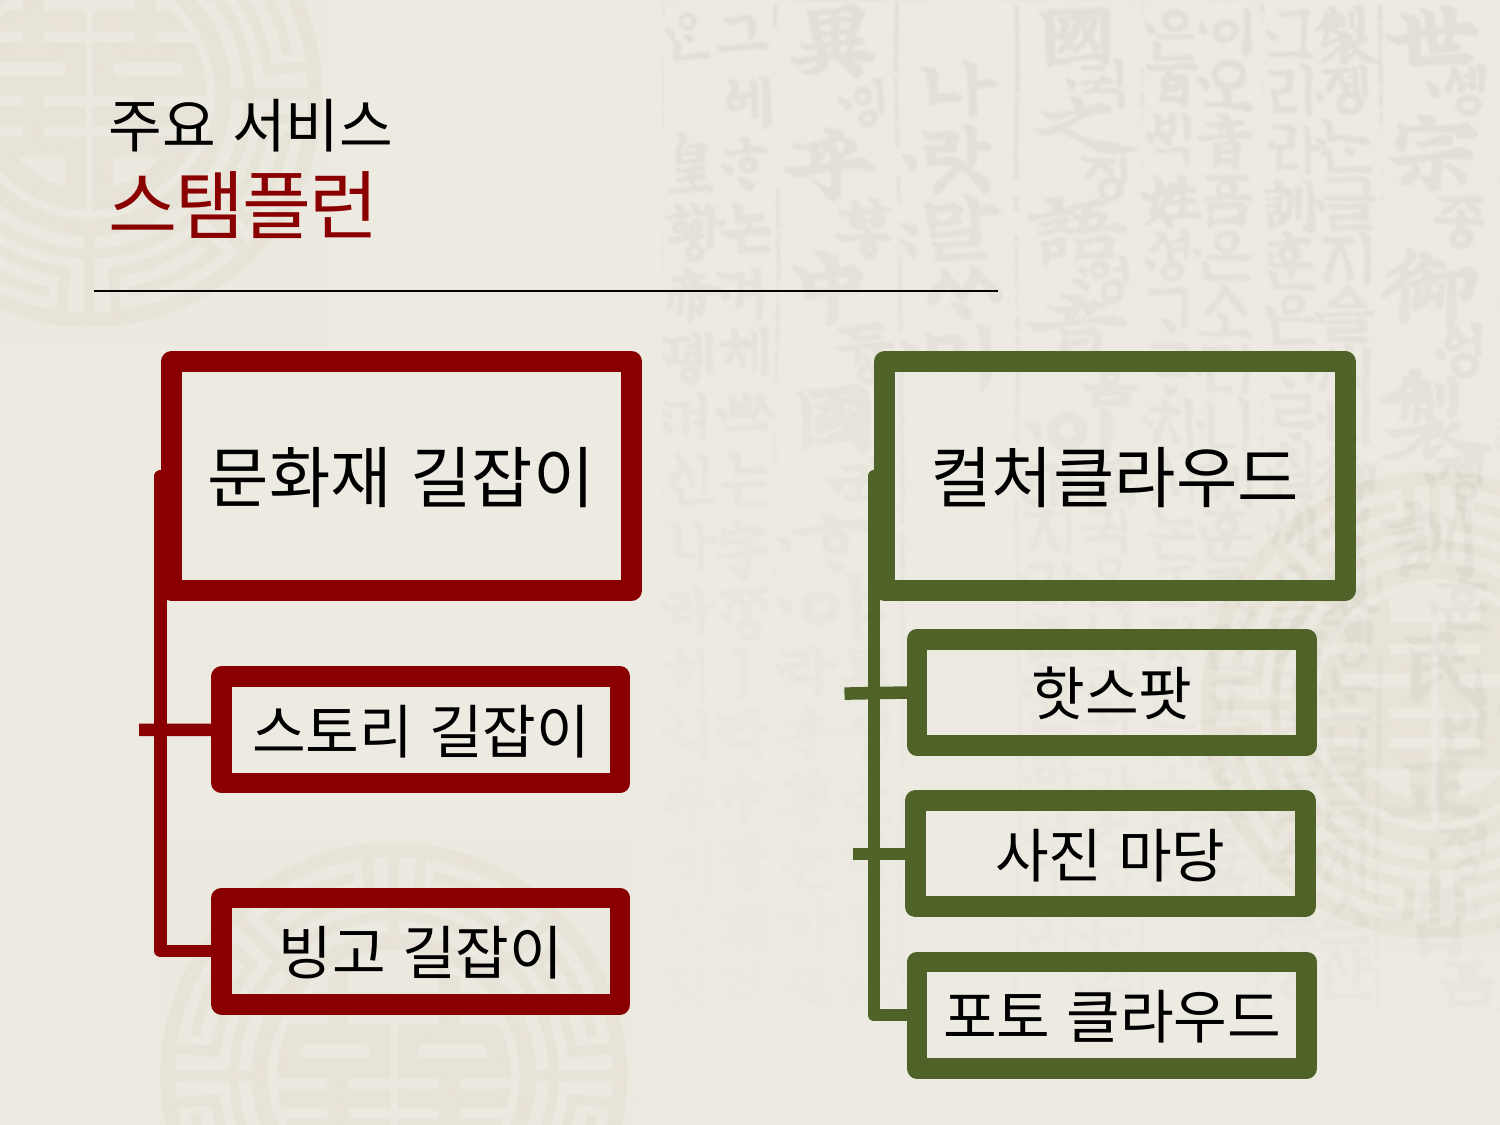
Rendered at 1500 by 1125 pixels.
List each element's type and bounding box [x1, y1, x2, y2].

text_box [884, 475, 918, 691]
text_box [884, 701, 918, 1016]
text_box [170, 475, 223, 952]
picture [0, 0, 1500, 1125]
